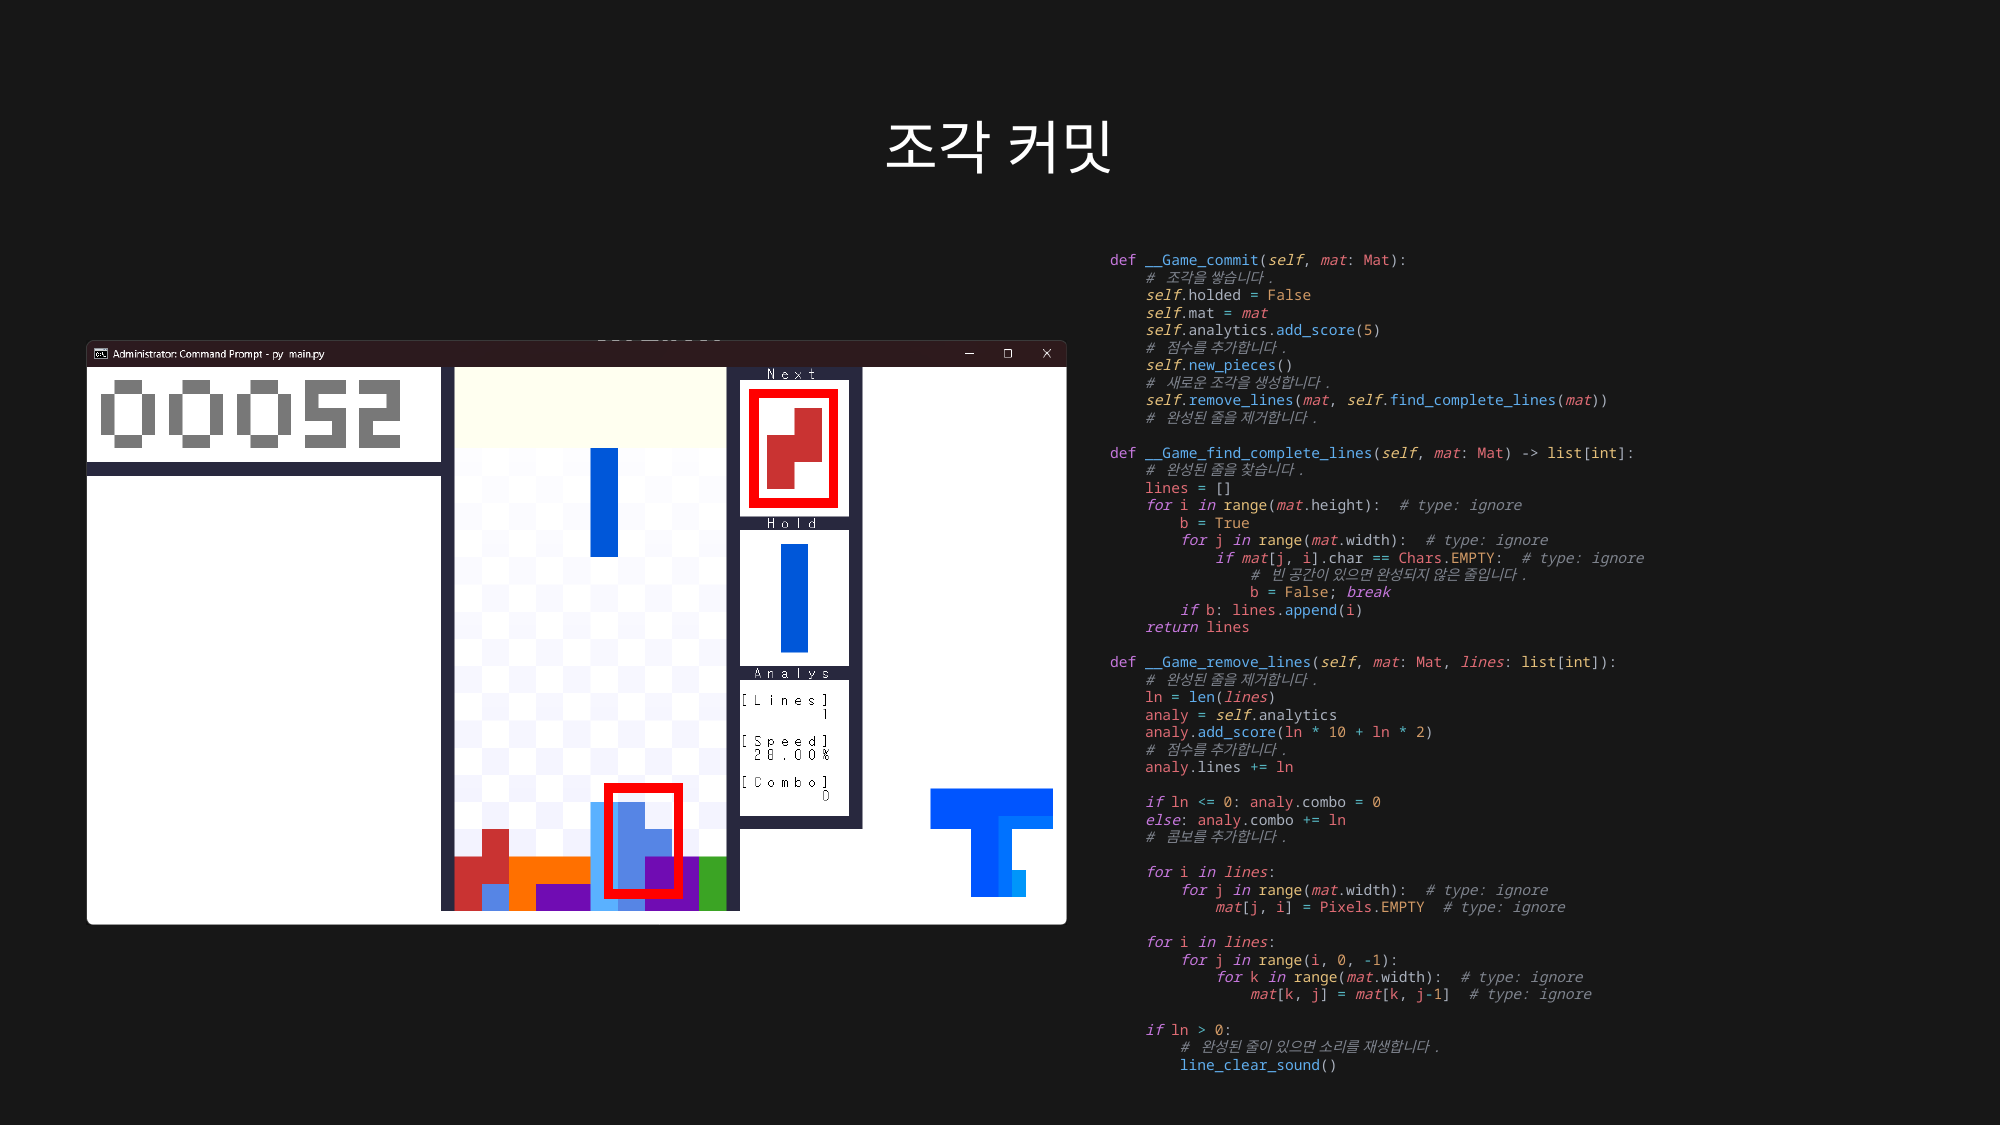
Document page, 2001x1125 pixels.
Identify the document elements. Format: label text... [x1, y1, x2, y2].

text_box 조각 커밋 [249, 111, 1750, 190]
text_box def __Game_commit(self, mat: Mat): # 조각을 쌓습니다. self.holded = False self.mat = mat self.analytics.add_score(5) # 점수를 추가합니다. self.new_pieces() # 새로운 조각을 생성합니다. self.remove_lines(mat, self.find_complete_lines(mat)) # 완성된 줄을 제거합니다. def __Game_find_complete_lines(self, mat: Mat) -> list[int]: # 완성된 줄을 찾습니다. lines = [] for i in range(mat.height): # type: ignore b = True for j in range(mat.width): # type: ignore if mat[j, i].char == Chars.EMPTY: # type: ignore # 빈 공간이 있으면 완성되지 않은 줄입니다. b = False; break if b: lines.append(i) return lines def __Game_remove_lines(self, mat: Mat, lines: list[int]): # 완성된 줄을 제거합니다. ln = len(lines) analy = self.analytics analy.add_score(ln * 10 + ln * 2) # 점수를 추가합니다. analy.lines += ln if ln <= 0: analy.combo = 0 else: analy.combo += ln # 콤보를 추가합니다. for i in lines: for j in range(mat.width): # type: ignore mat[j, i] = Pixels.EMPTY # type: ignore for i in lines: for j in range(i, 0, -1): for k in range(mat.width): # type: ignore mat[k, j] = mat[k, j-1] # type: ignore if ln > 0: # 완성된 줄이 있으면 소리를 재생합니다. line_clear_sound() [1095, 243, 1948, 1125]
picture [86, 340, 1067, 926]
